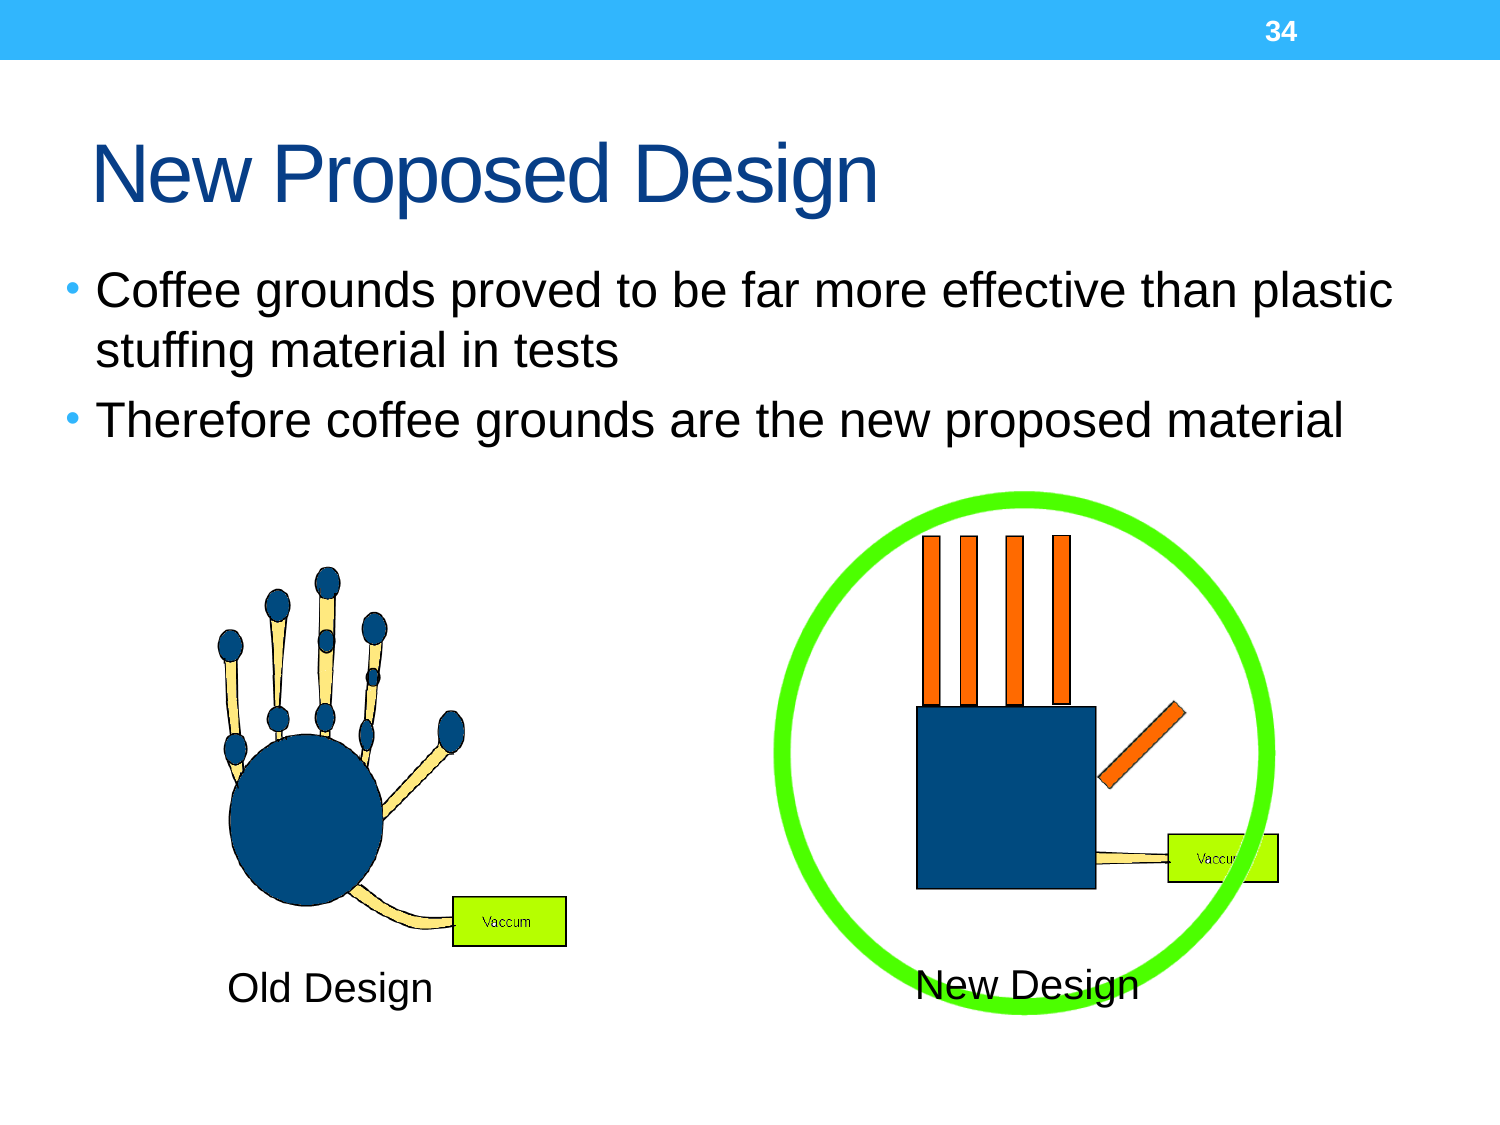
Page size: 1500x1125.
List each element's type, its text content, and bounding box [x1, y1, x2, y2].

list Coffee grounds proved to be far more effective than plastic stuffing material in tests Therefore coffee grounds are the new proposed material [50, 249, 1443, 702]
picture [137, 498, 646, 1016]
picture [687, 449, 1355, 1020]
title New Proposed Design [75, 87, 1425, 249]
slide_number 34 [1250, 3, 1425, 57]
